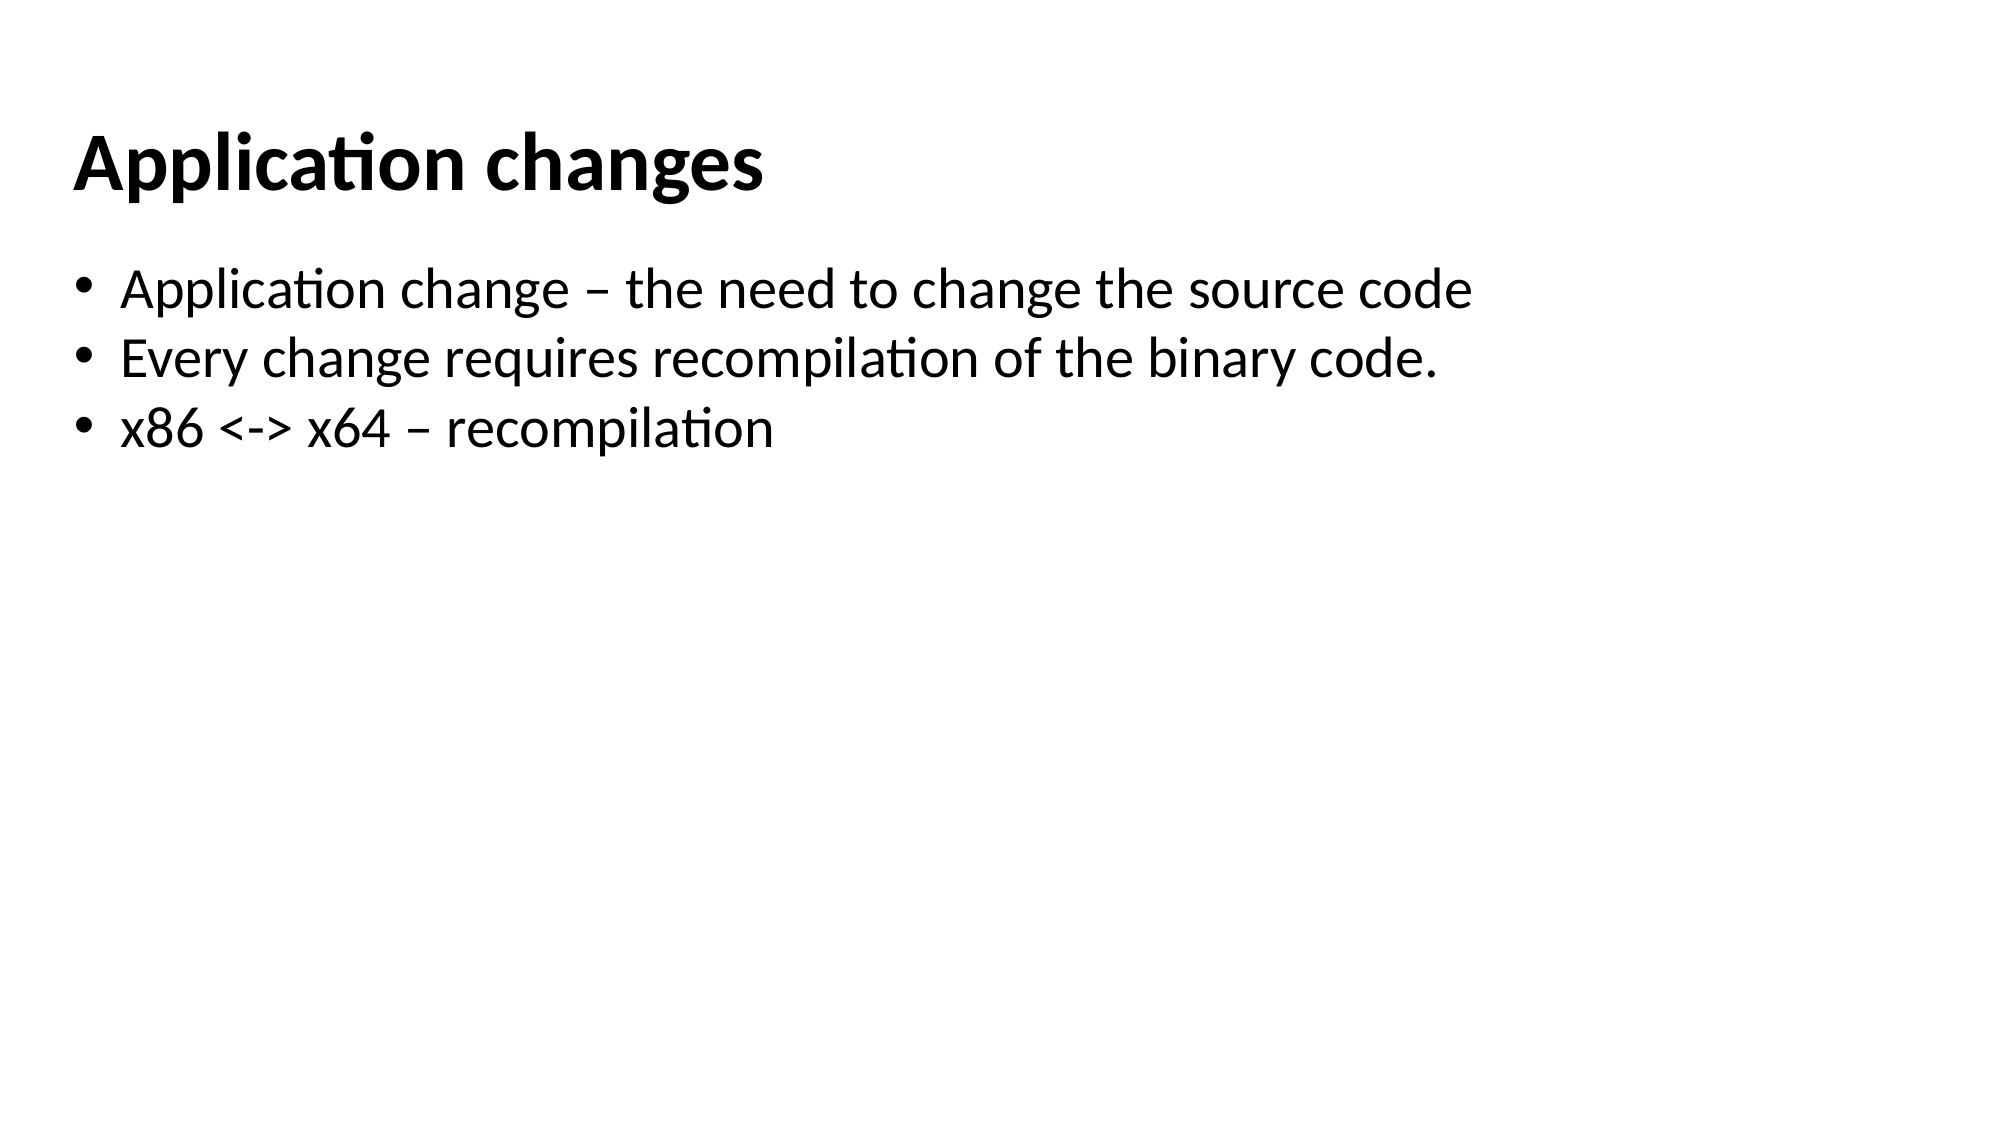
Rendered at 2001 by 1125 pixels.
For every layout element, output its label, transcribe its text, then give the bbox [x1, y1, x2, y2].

text_box Application change – the need to change the source code Every change requires recompilation of the binary code. x86 <-> x64 – recompilation [0, 242, 2000, 467]
text_box Application changes [0, 0, 2000, 215]
